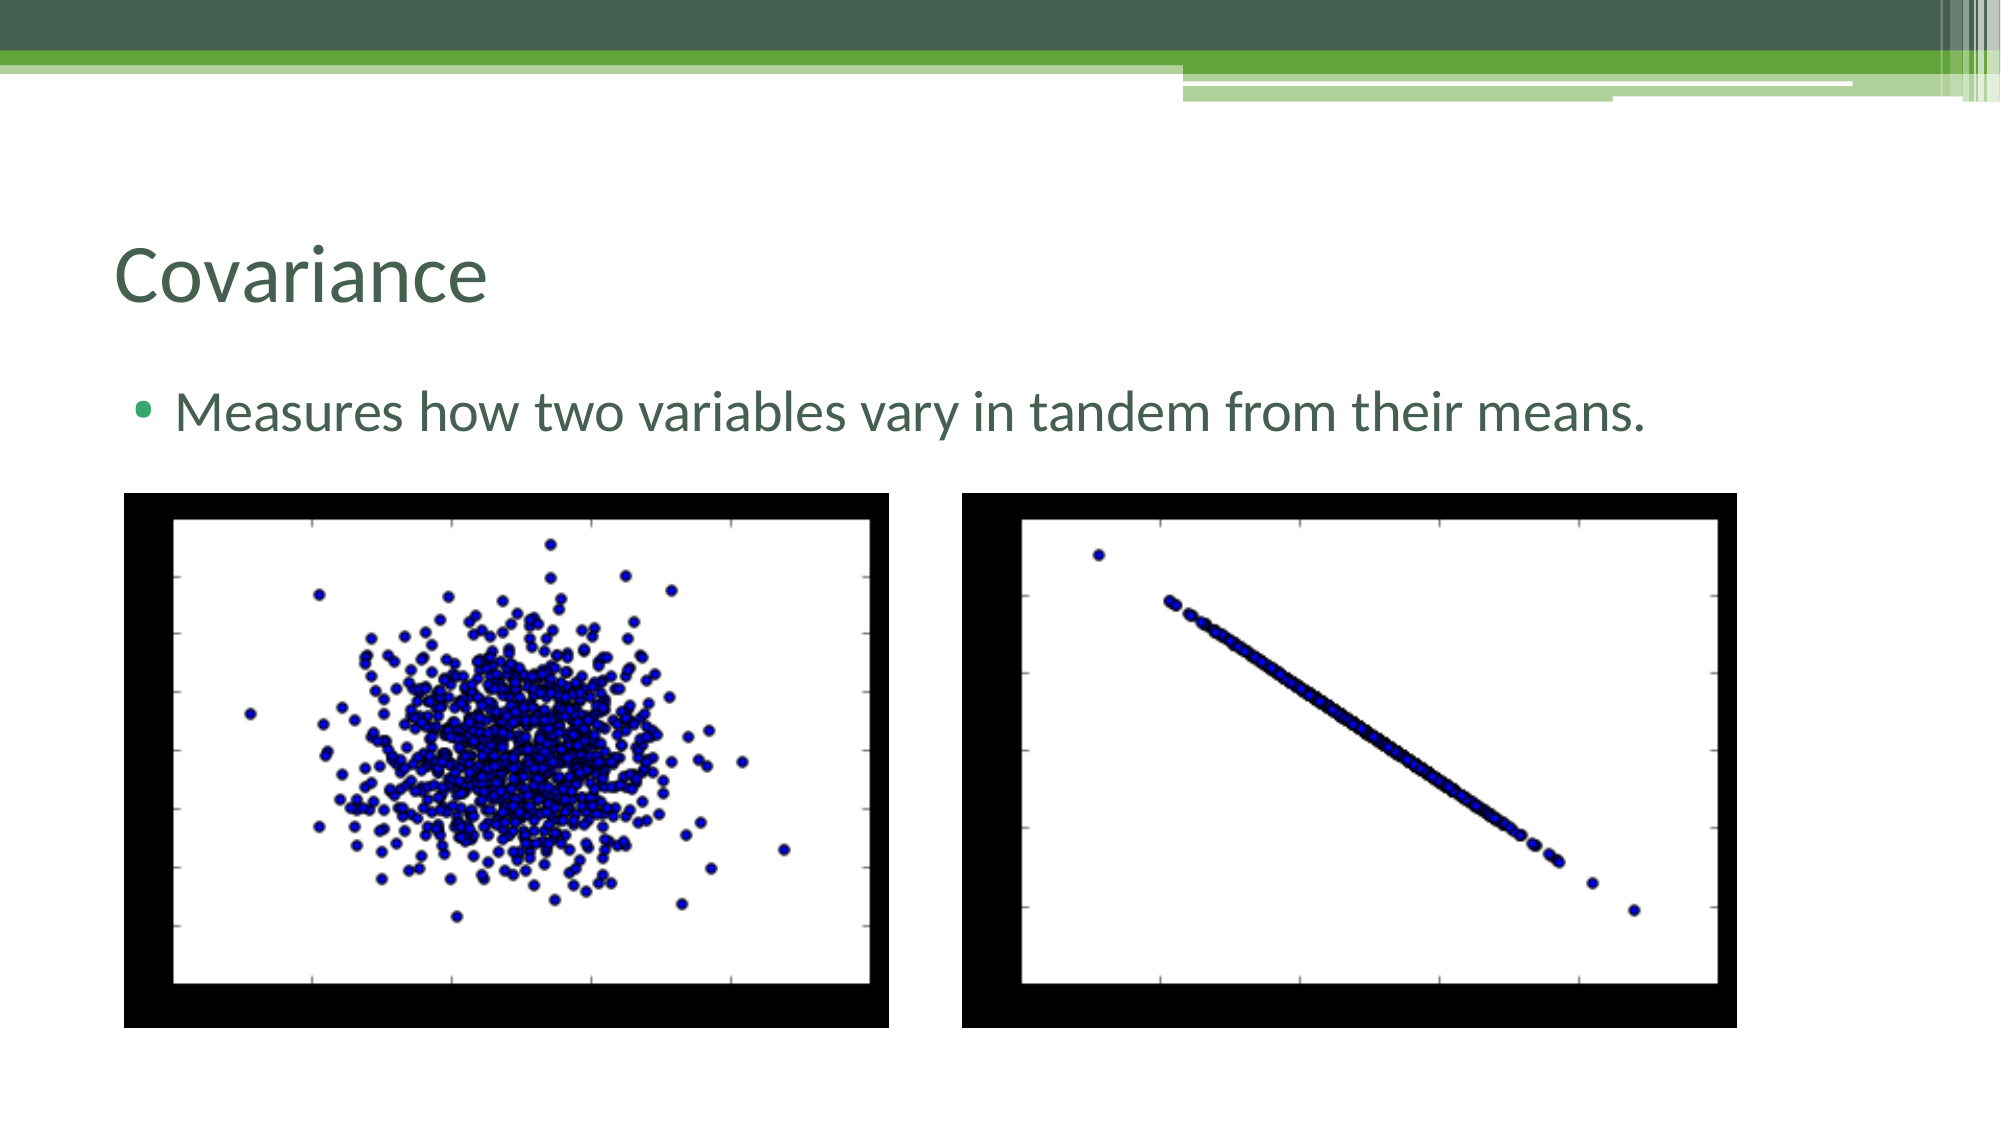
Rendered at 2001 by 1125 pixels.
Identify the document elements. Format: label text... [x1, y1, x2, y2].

picture [961, 493, 1738, 1028]
text_box Measures how two variables vary in tandem from their means. [130, 370, 1660, 443]
title Covariance [112, 217, 490, 408]
picture [123, 493, 890, 1028]
